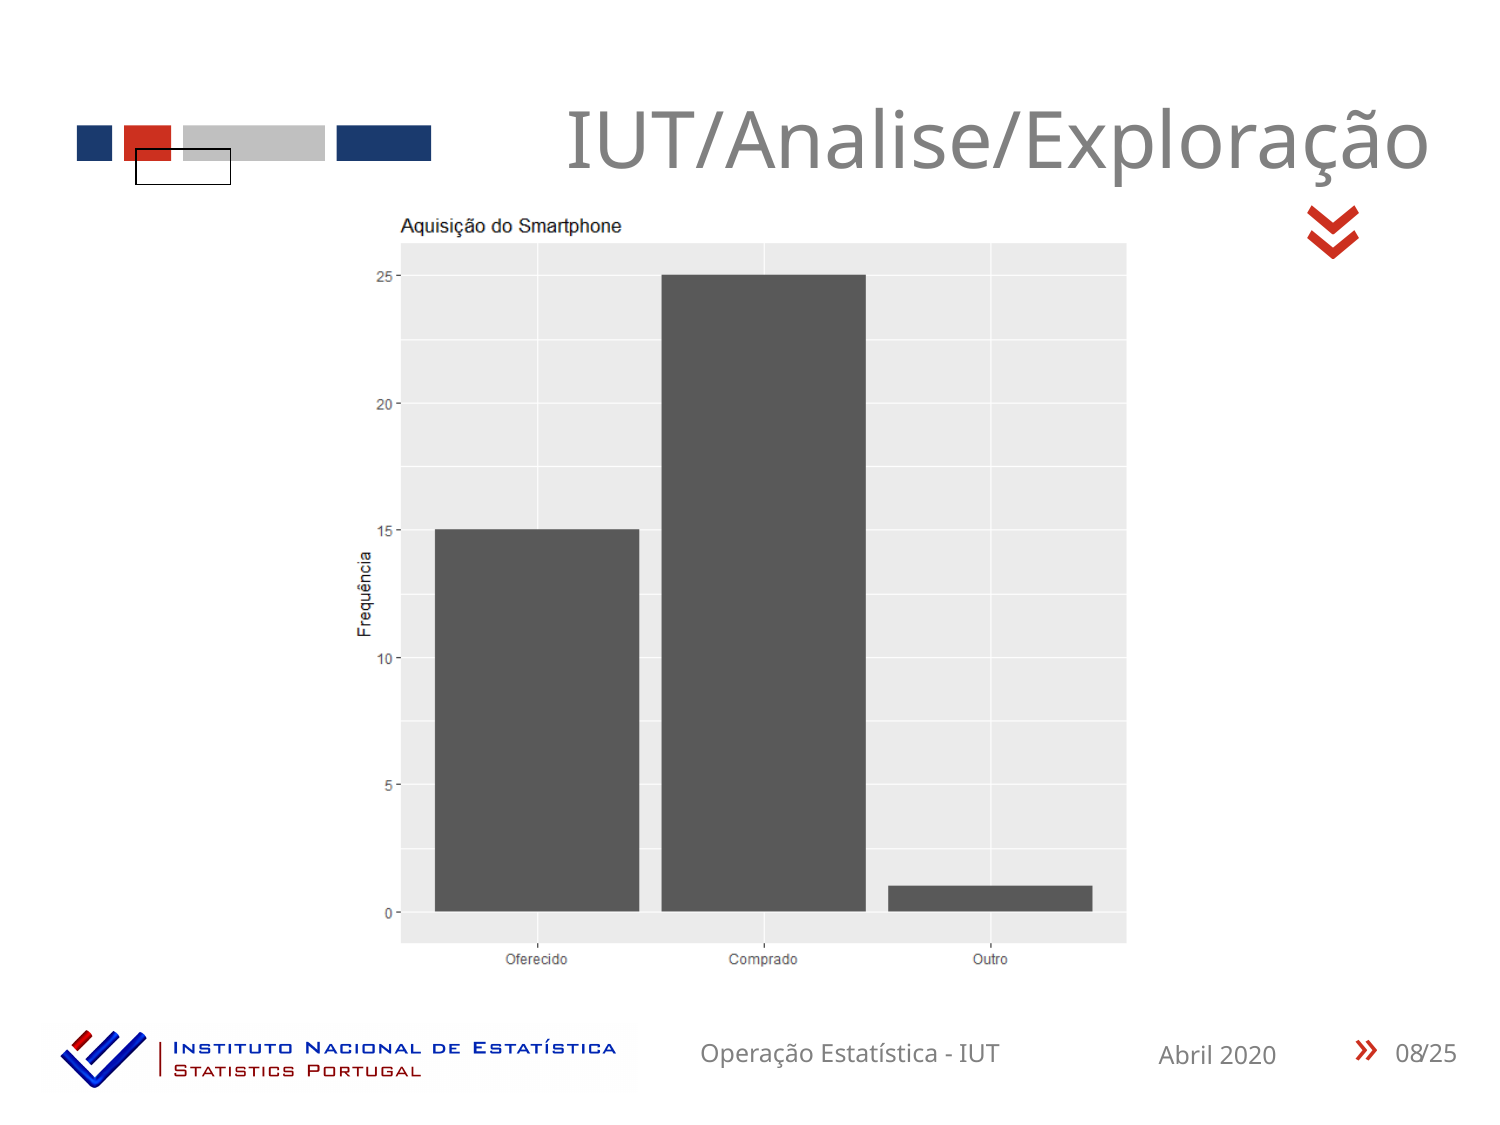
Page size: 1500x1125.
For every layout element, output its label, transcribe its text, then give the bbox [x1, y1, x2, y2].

picture [347, 208, 1136, 997]
picture [41, 1023, 638, 1093]
text_box 08 [1380, 1029, 1447, 1075]
text_box IUT/Analise/Exploração [454, 66, 1447, 207]
text_box « [1234, 207, 1400, 280]
